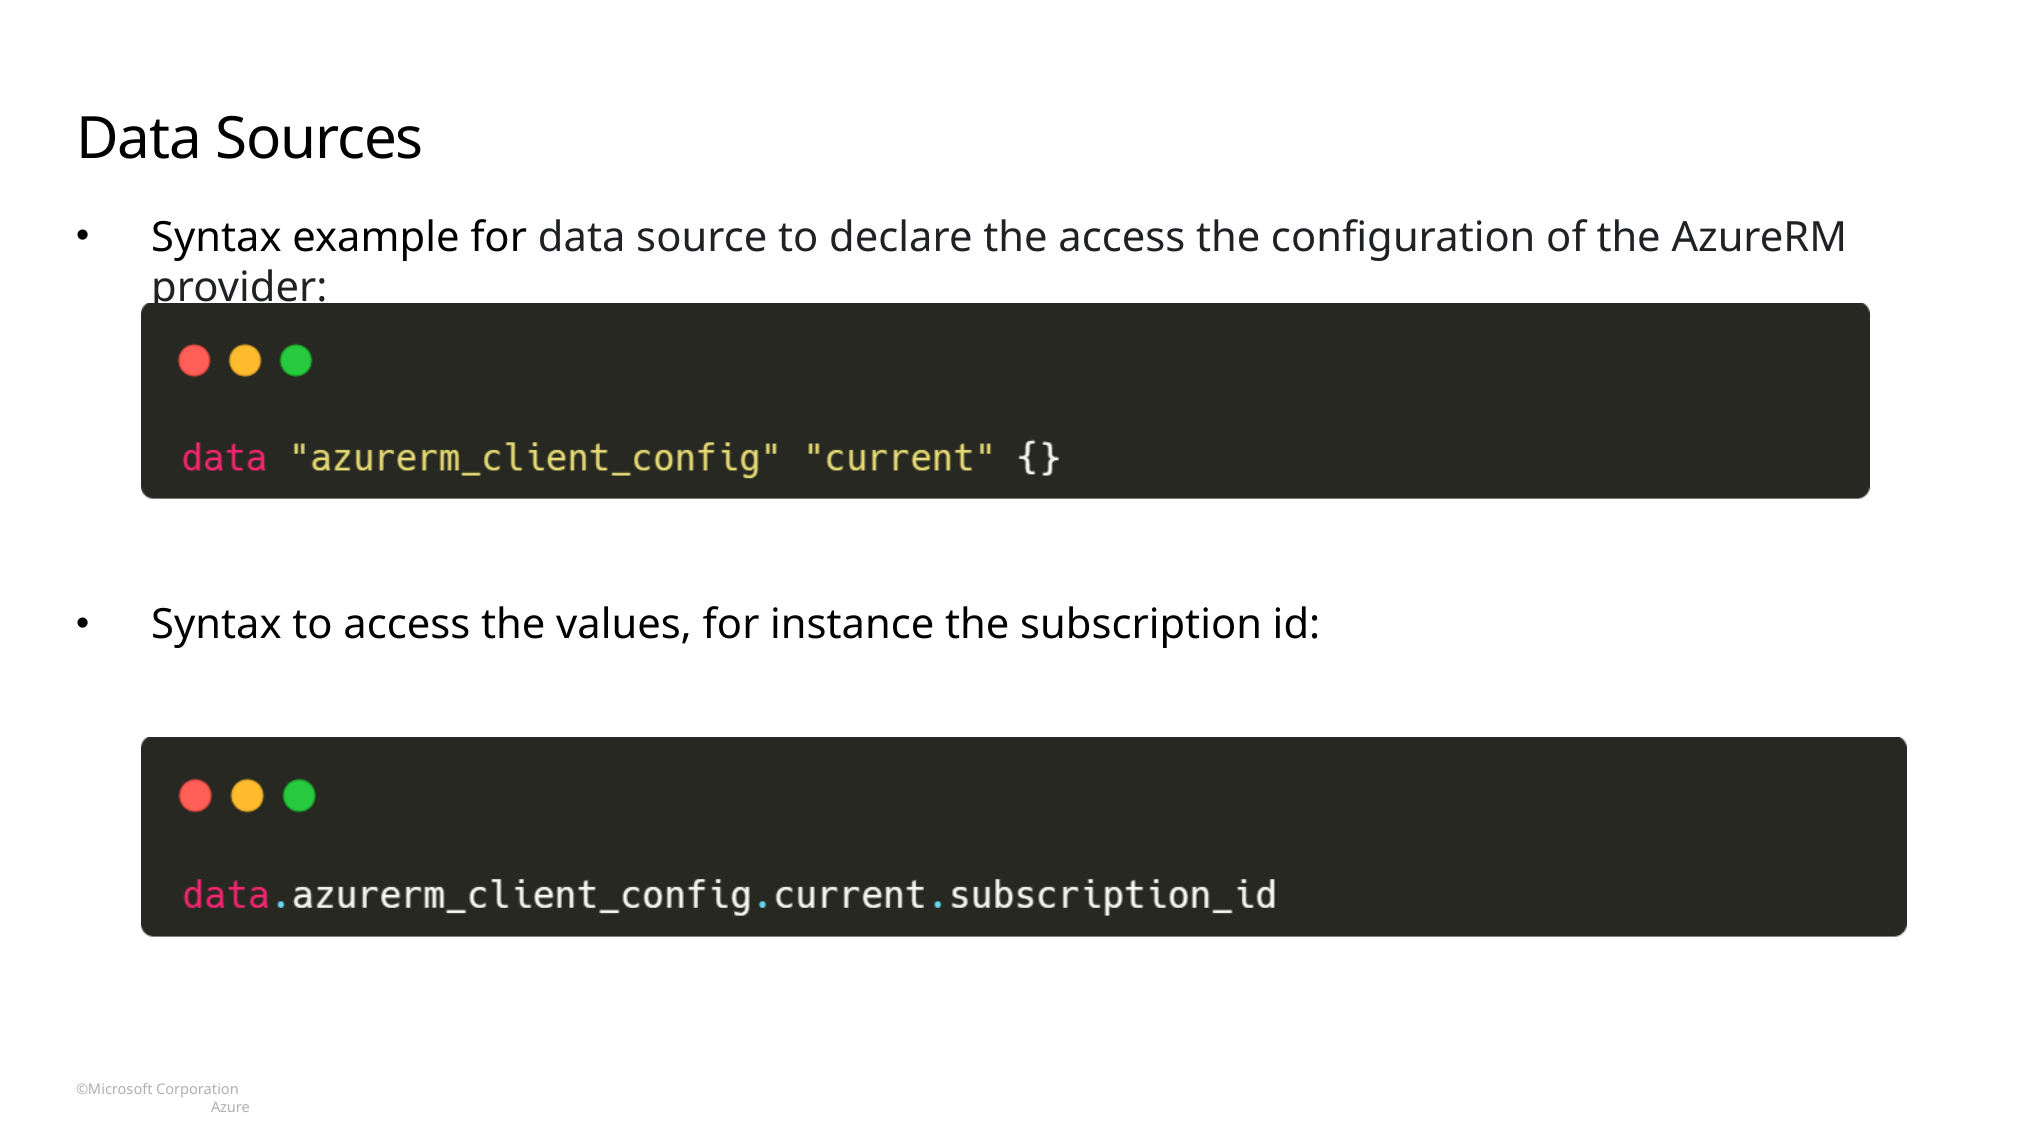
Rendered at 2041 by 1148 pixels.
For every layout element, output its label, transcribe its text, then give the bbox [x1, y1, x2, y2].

text_box Syntax example for data source to declare the access the configuration of the AzureRM provider: [76, 209, 1870, 310]
text_box Syntax to access the values, for instance the subscription id: [76, 597, 1870, 648]
picture [140, 737, 1907, 938]
picture [140, 303, 1871, 500]
title Data Sources [76, 103, 1969, 172]
